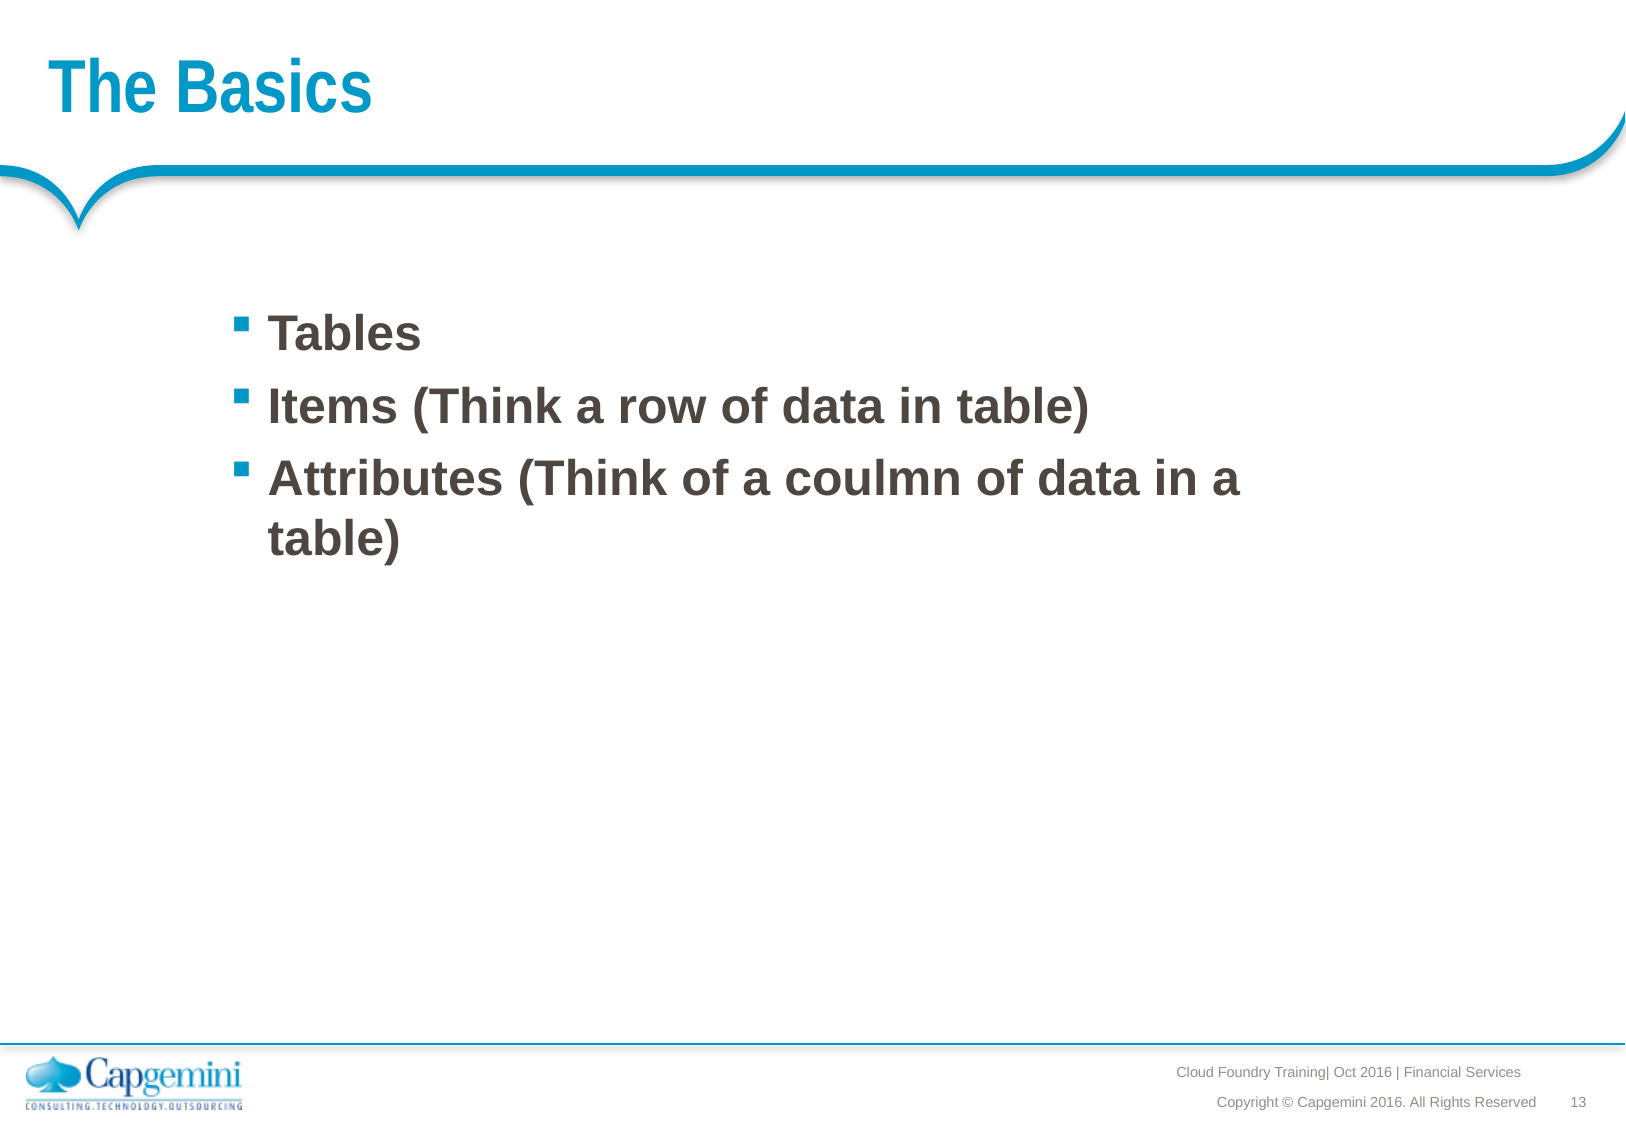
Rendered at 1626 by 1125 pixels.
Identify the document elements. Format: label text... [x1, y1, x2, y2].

picture [26, 1056, 242, 1110]
list Tables Items (Think a row of data in table) Attributes (Think of a coulmn of data in a table) [229, 288, 1271, 777]
title The Basics [0, 0, 1625, 165]
